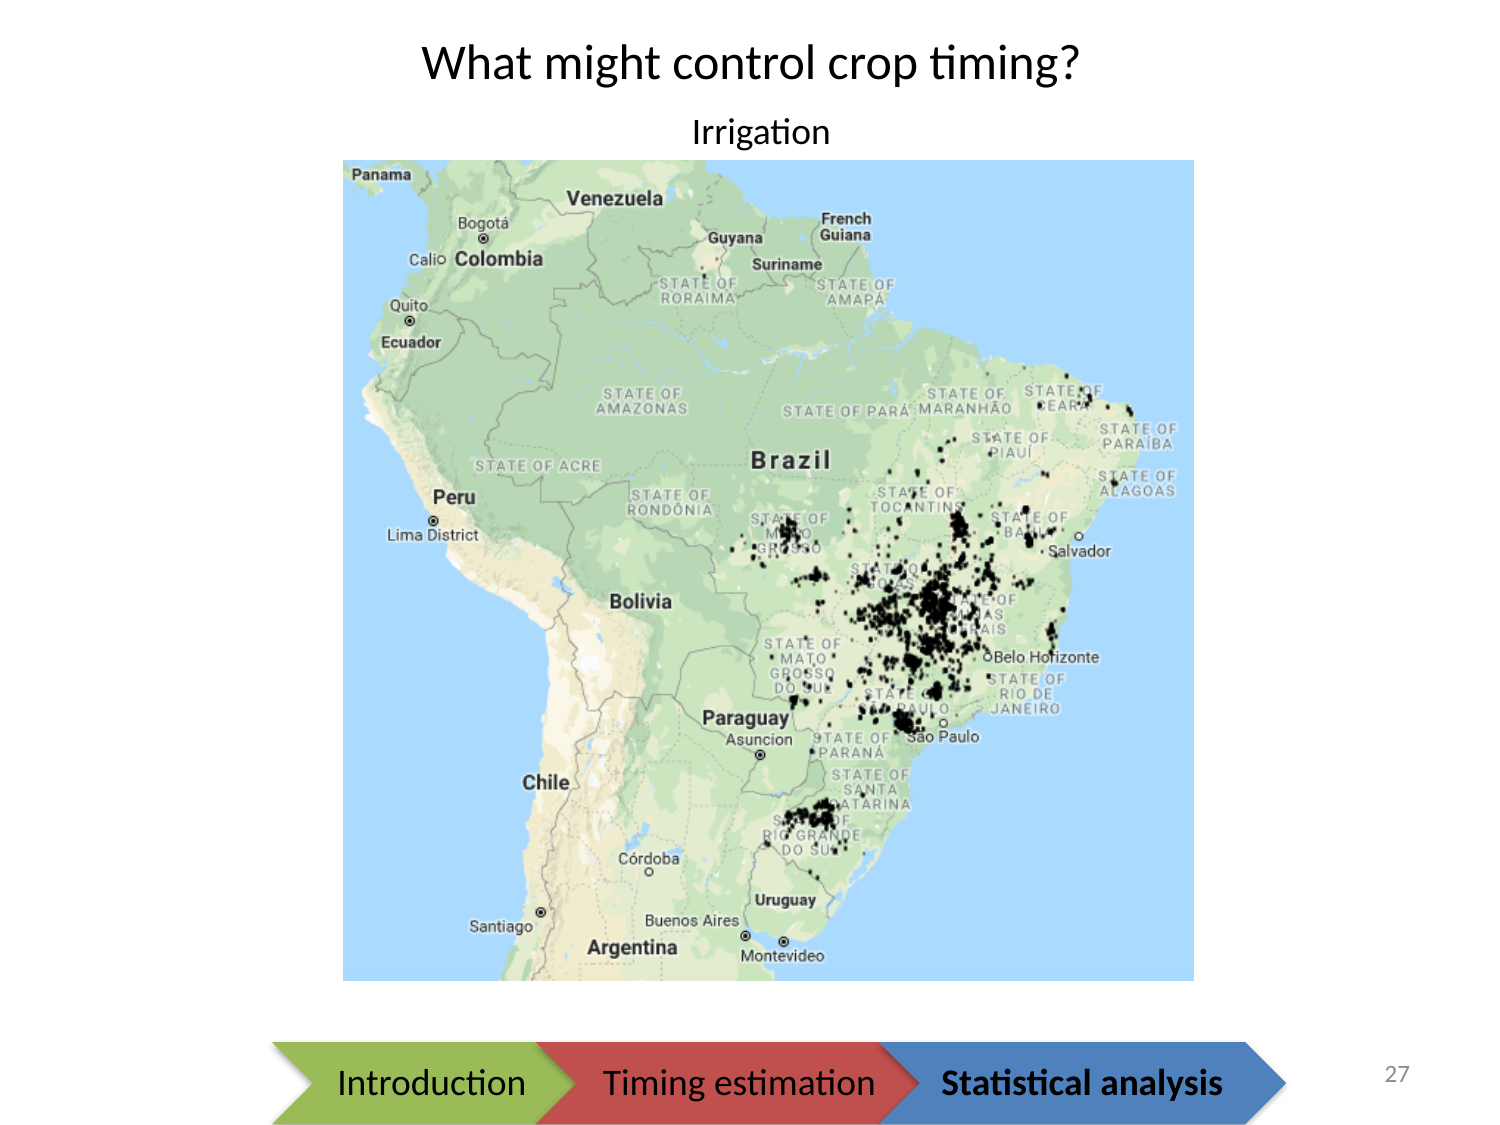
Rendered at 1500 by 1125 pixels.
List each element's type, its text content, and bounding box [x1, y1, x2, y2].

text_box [271, 1041, 1287, 1125]
slide_number 27 [1287, 1042, 1425, 1103]
picture [343, 160, 1194, 982]
text_box What might control crop timing? [406, 22, 1097, 98]
text_box Irrigation [677, 100, 846, 159]
